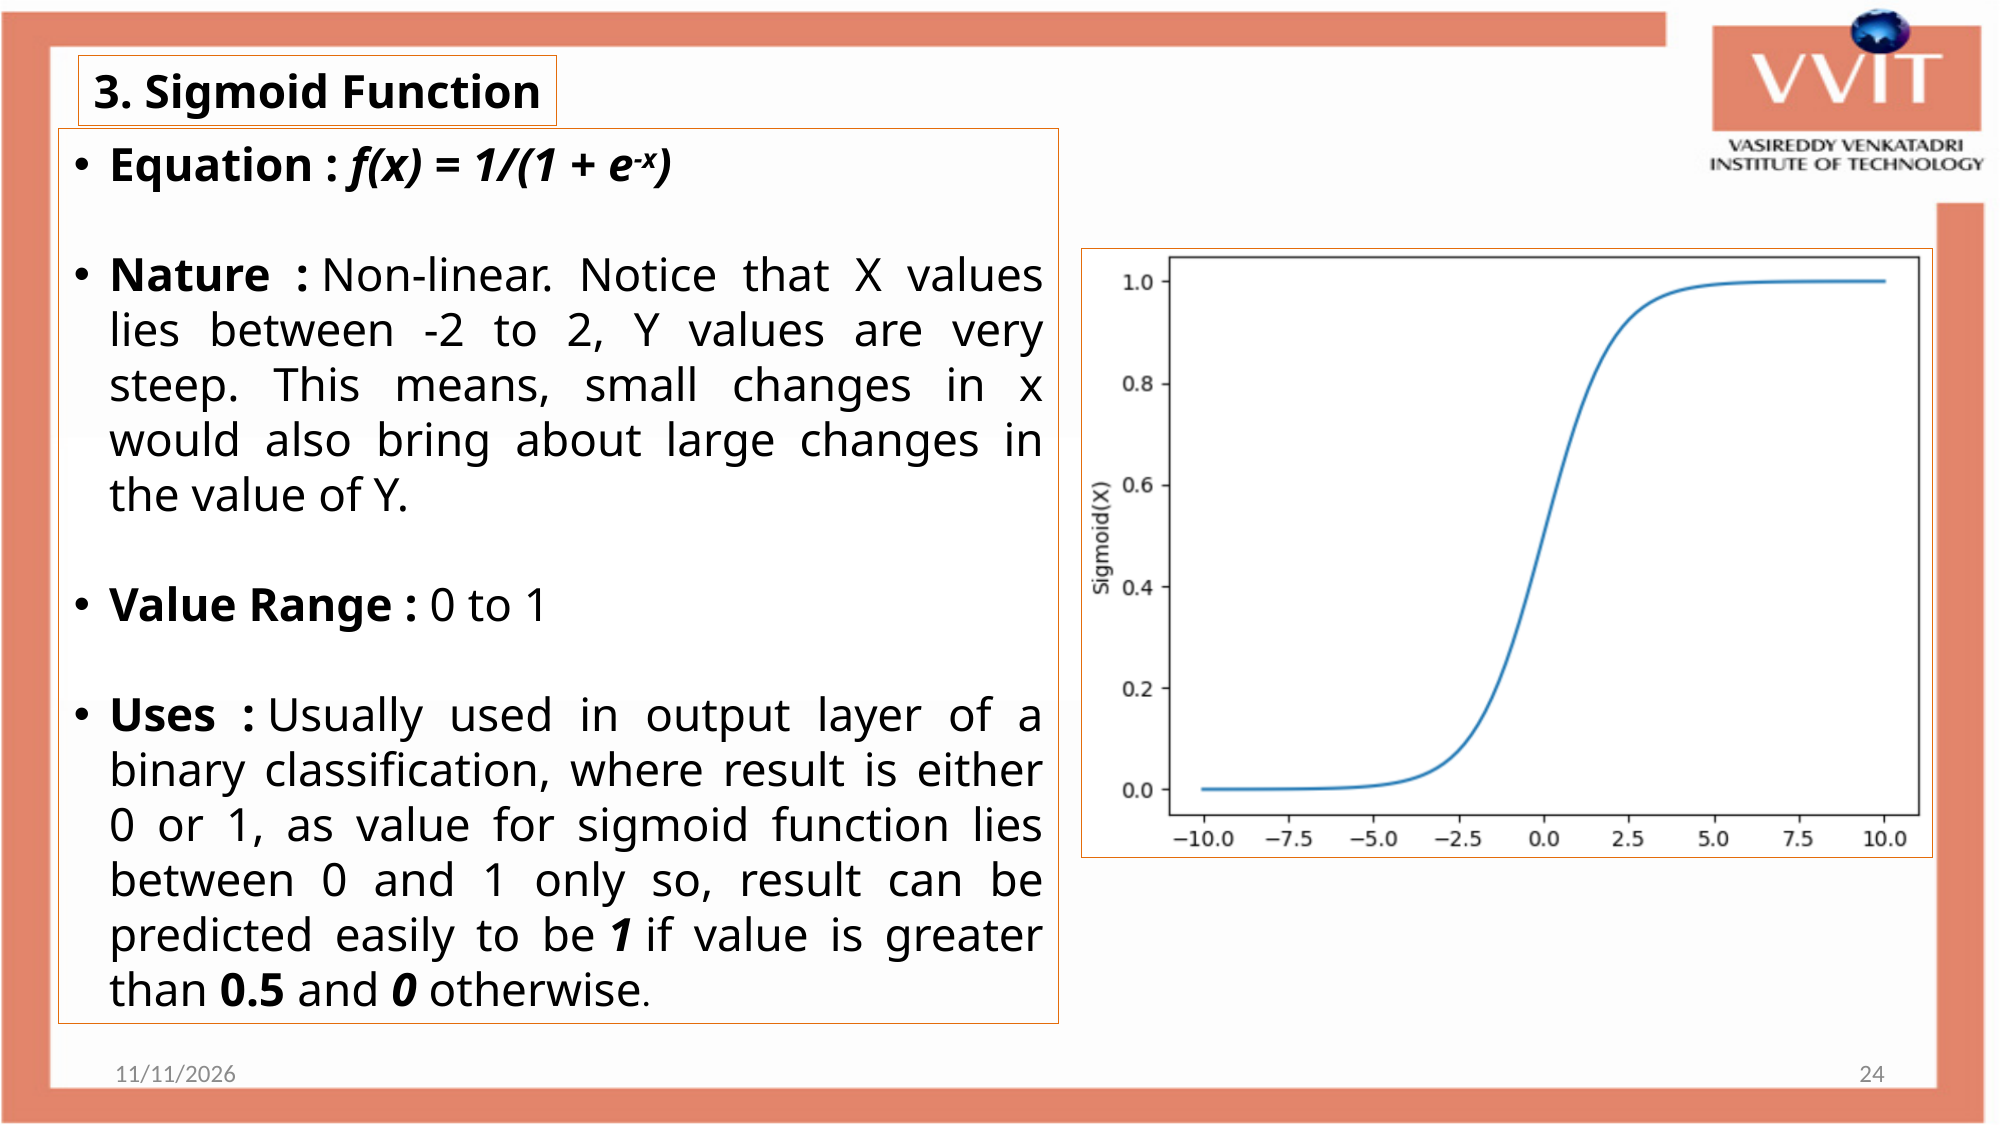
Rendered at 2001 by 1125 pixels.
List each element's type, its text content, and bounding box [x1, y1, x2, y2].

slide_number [99, 1042, 567, 1103]
text_box Equation : f(x) = 1/(1 + e-x) Nature : Non-linear. Notice that X values lies between -2 to 2, Y values are very steep. This means, small changes in x would also bring about large changes in the value of Y. Value Range : 0 to 1 Uses : Usually used in output layer of a binary classification, where result is either 0 or 1, as value for sigmoid function lies between 0 and 1 only so, result can be predicted easily to be 1 if value is greater than 0.5 and 0 otherwise. [58, 128, 1059, 1024]
picture [0, 0, 2001, 1125]
slide_number 24 [1433, 1042, 1900, 1103]
text_box 3. Sigmoid Function [78, 55, 557, 126]
